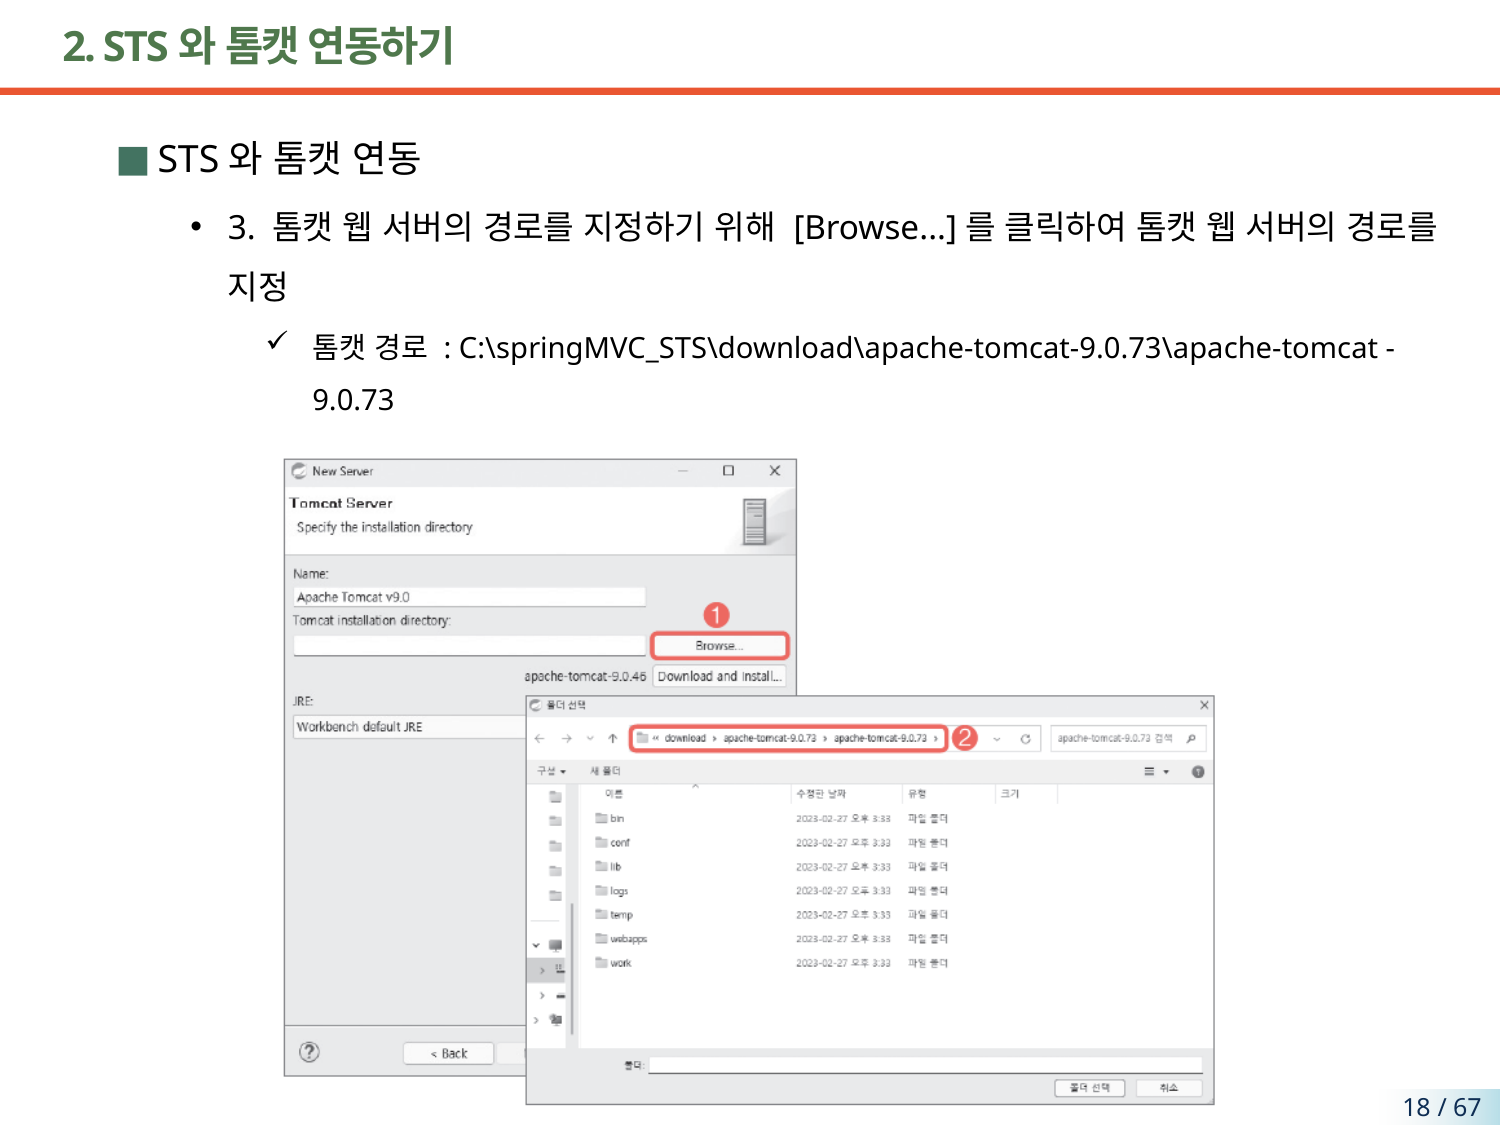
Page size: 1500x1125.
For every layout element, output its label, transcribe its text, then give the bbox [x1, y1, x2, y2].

title 2. STS와 톰캣 연동하기 [47, 5, 1325, 84]
picture [280, 451, 1220, 1114]
list STS와 톰캣 연동 3. 톰캣 웹 서버의 경로를 지정하기 위해 [Browse...]를 클릭하여 톰캣 웹 서버의 경로를 지정 톰캣 경로 : C:\springMVC_STS\download\apache-tomcat-9.0.73\apache-tomcat -9.0.73 [100, 127, 1459, 1050]
